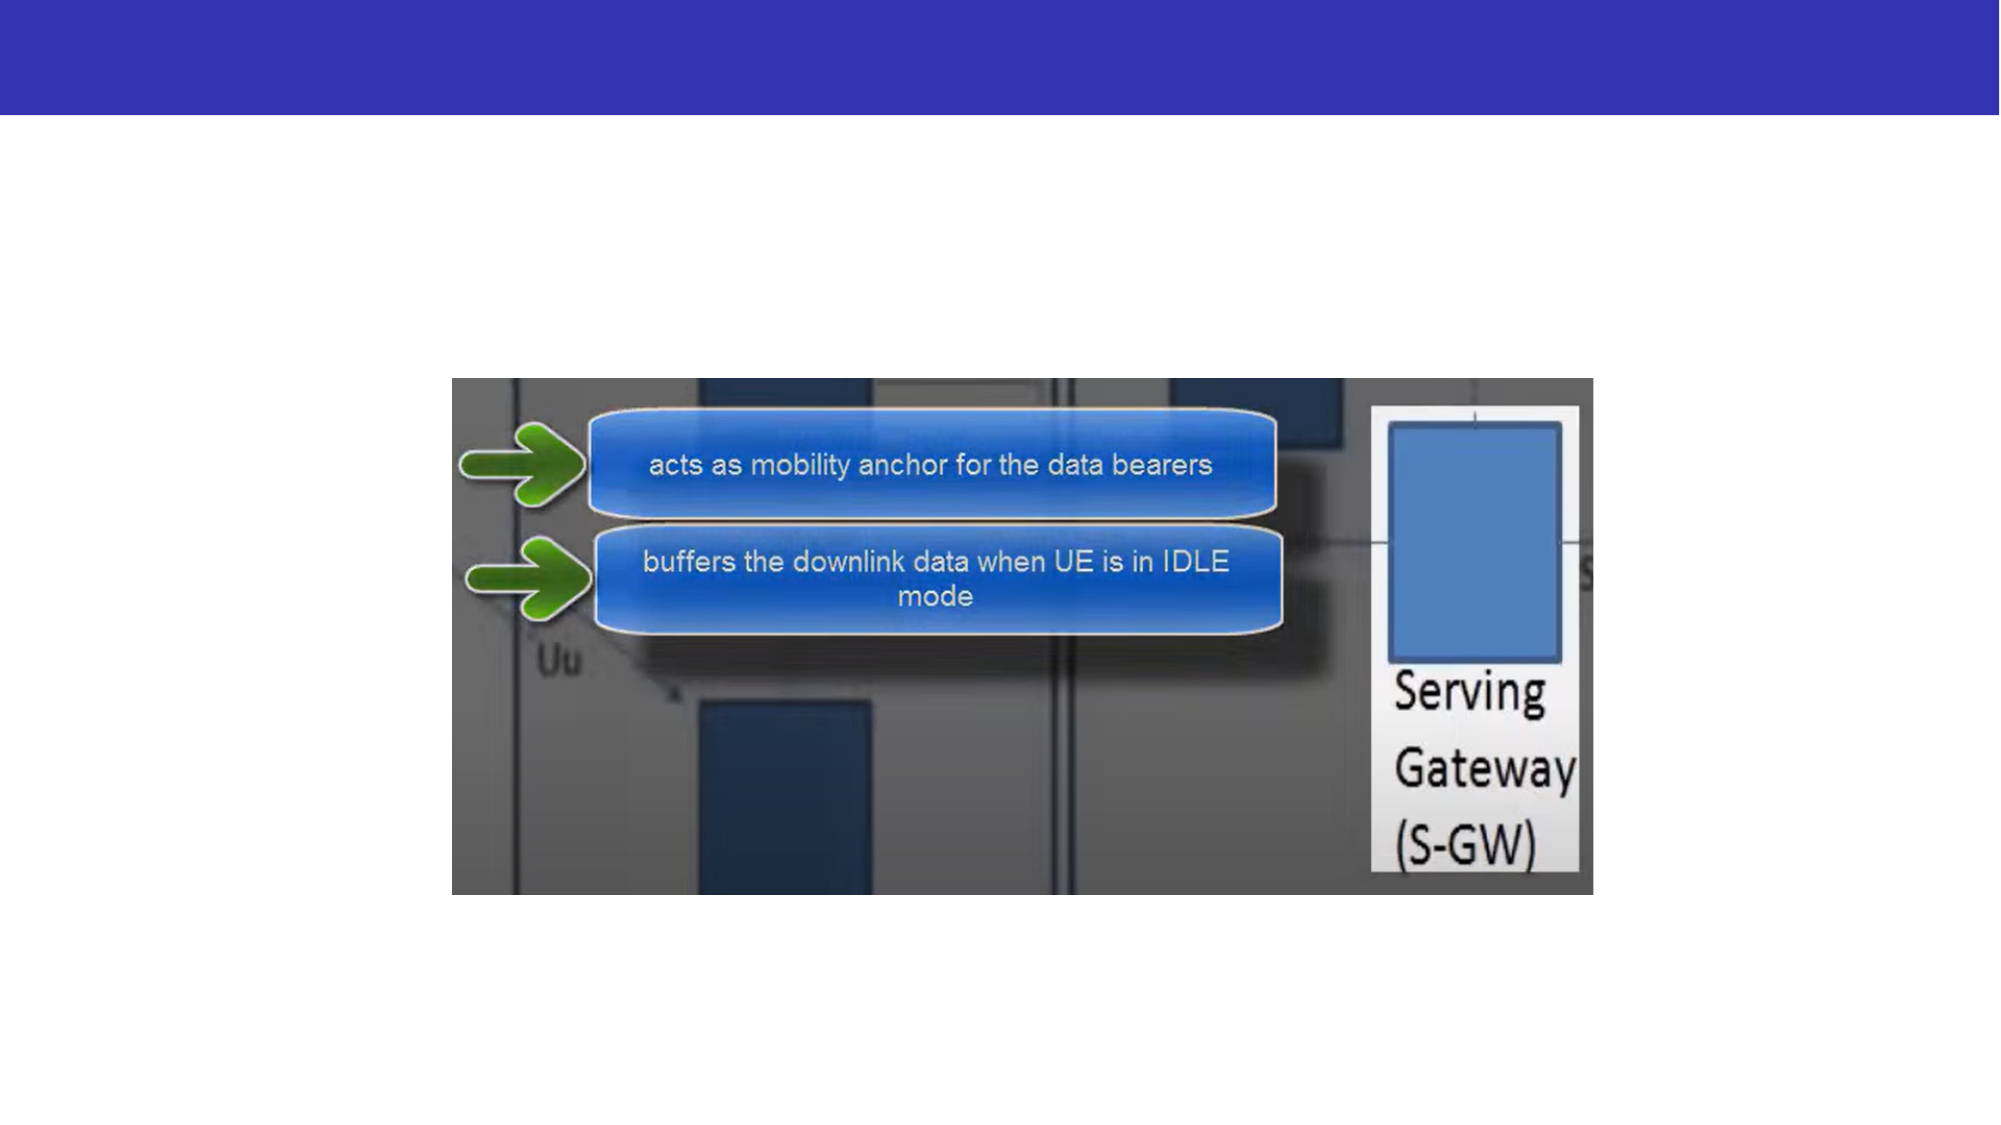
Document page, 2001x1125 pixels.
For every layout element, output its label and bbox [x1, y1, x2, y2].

picture [451, 378, 1594, 895]
